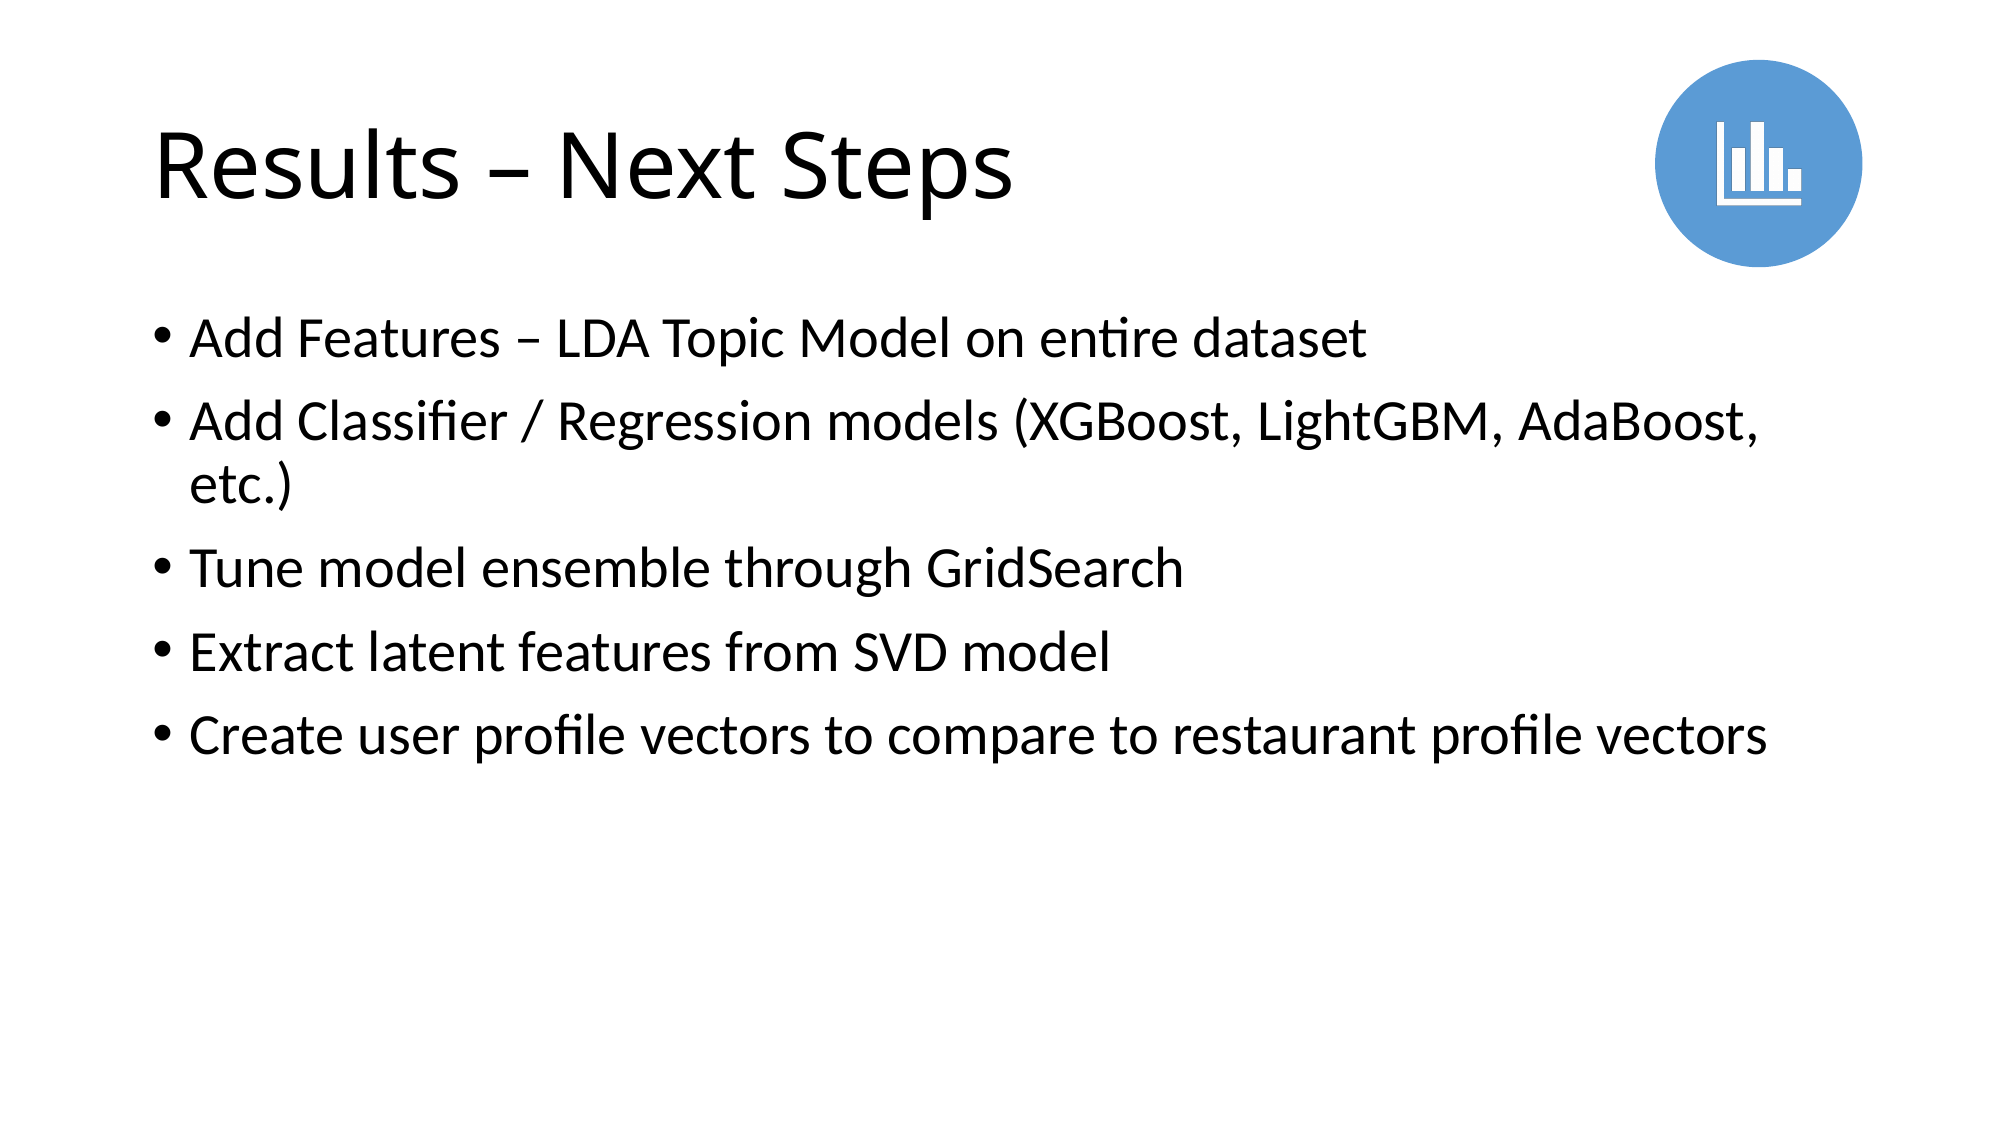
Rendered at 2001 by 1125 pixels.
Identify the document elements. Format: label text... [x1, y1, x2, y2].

list Add Features – LDA Topic Model on entire dataset Add Classifier / Regression models (XGBoost, LightGBM, AdaBoost, etc.) Tune model ensemble through GridSearch Extract latent features from SVD model Create user profile vectors to compare to restaurant profile vectors [137, 299, 1863, 1014]
text_box [1655, 59, 1863, 268]
title Results – Next Steps [137, 59, 1863, 278]
text_box [1698, 103, 1819, 224]
